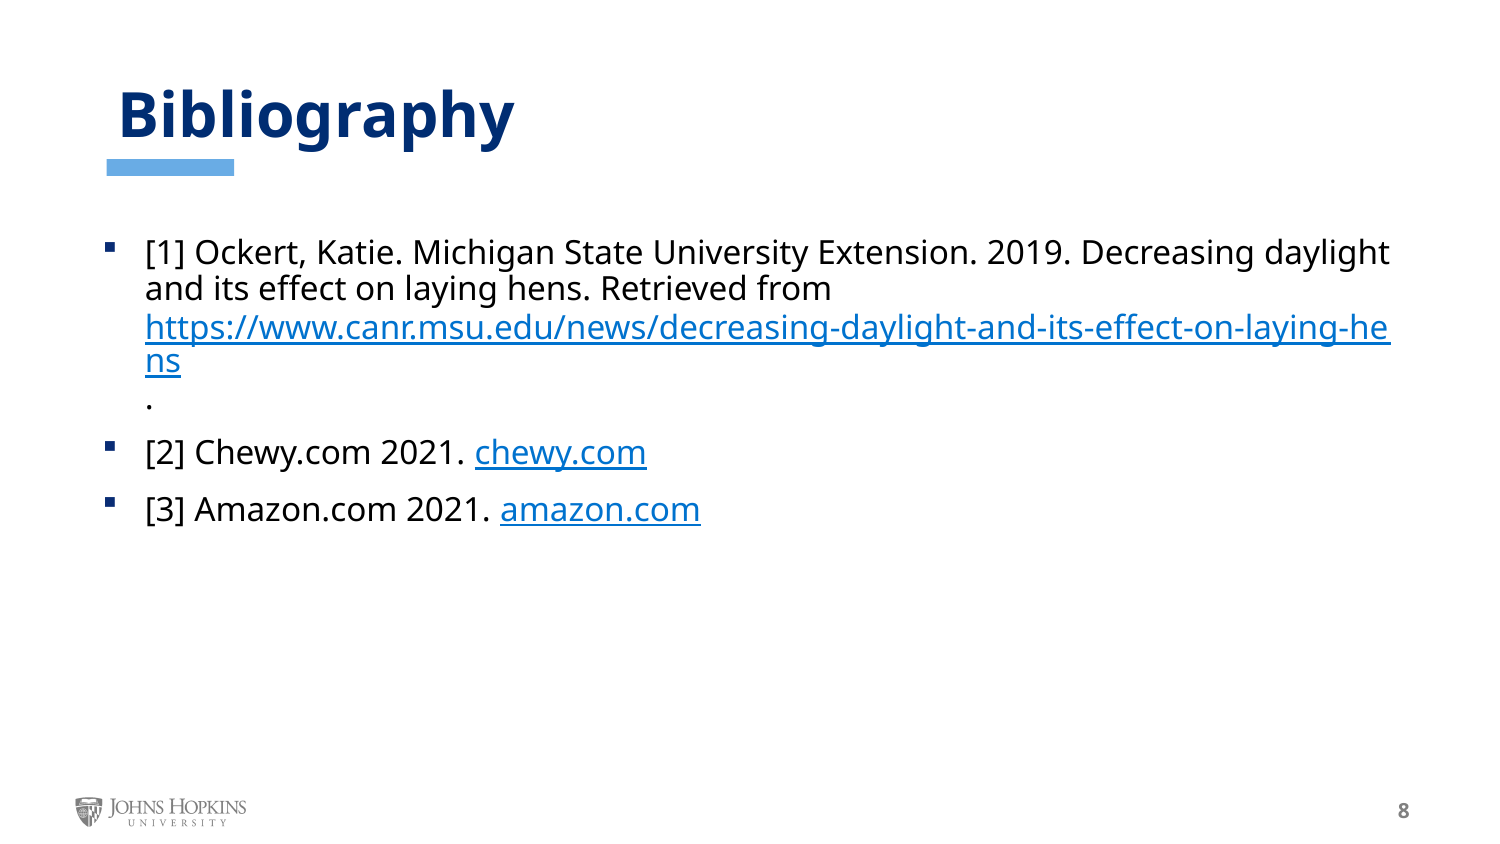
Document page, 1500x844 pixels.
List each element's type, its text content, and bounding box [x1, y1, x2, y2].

title Bibliography [103, 70, 1397, 154]
list [1] Ockert, Katie. Michigan State University Extension. 2019. Decreasing daylight and its effect on laying hens. Retrieved from https://www.canr.msu.edu/news/decreasing-daylight-and-its-effect-on-laying-hens. [2] Chewy.com 2021. chewy.com [3] Amazon.com 2021. amazon.com [87, 228, 1414, 733]
